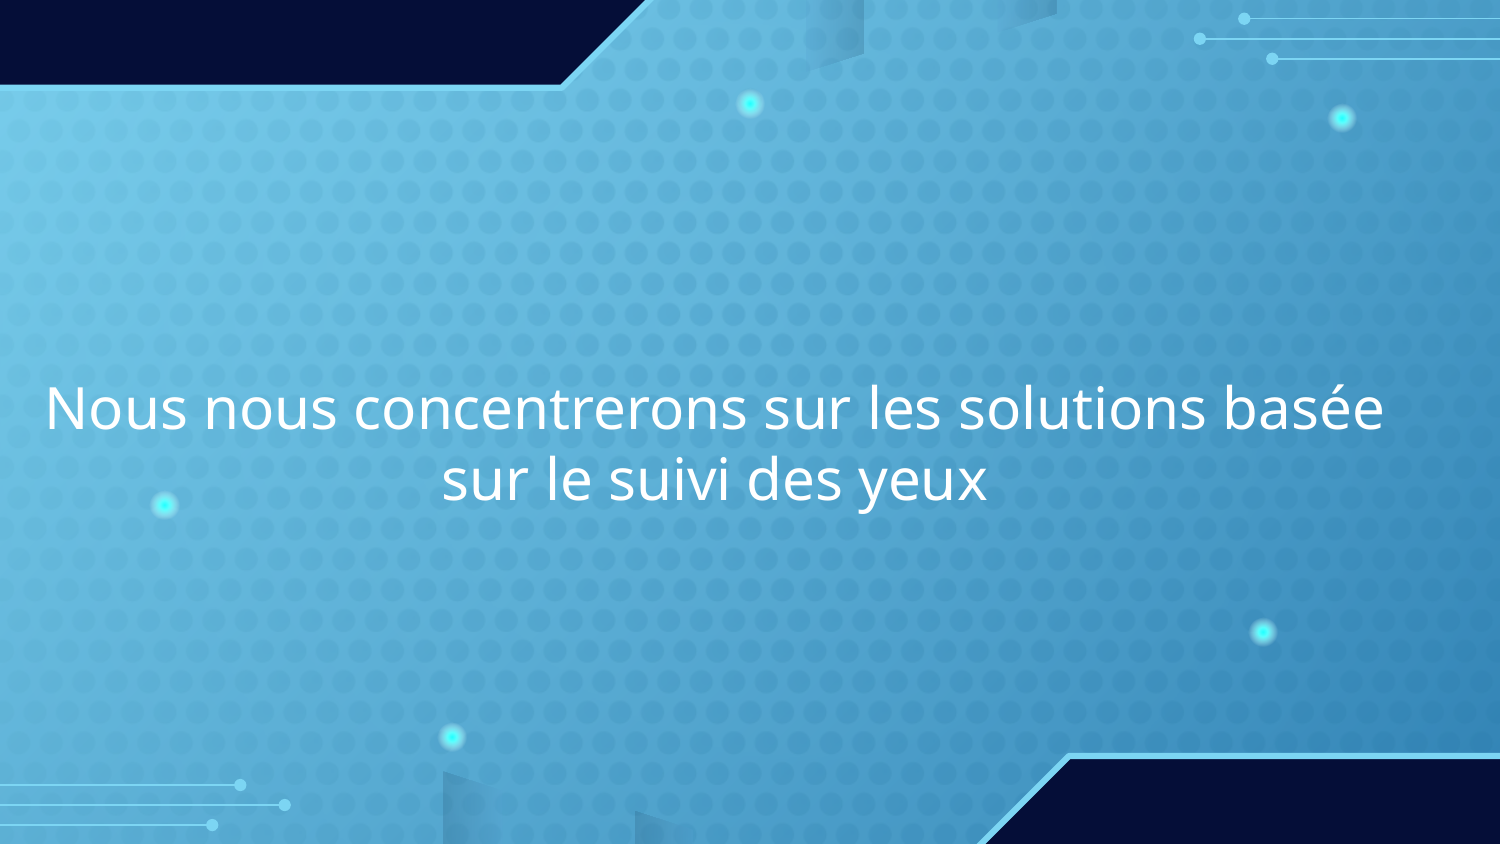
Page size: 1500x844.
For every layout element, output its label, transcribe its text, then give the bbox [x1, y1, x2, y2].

title Nous nous concentrerons sur les solutions basée sur le suivi des yeux [0, 349, 1430, 535]
